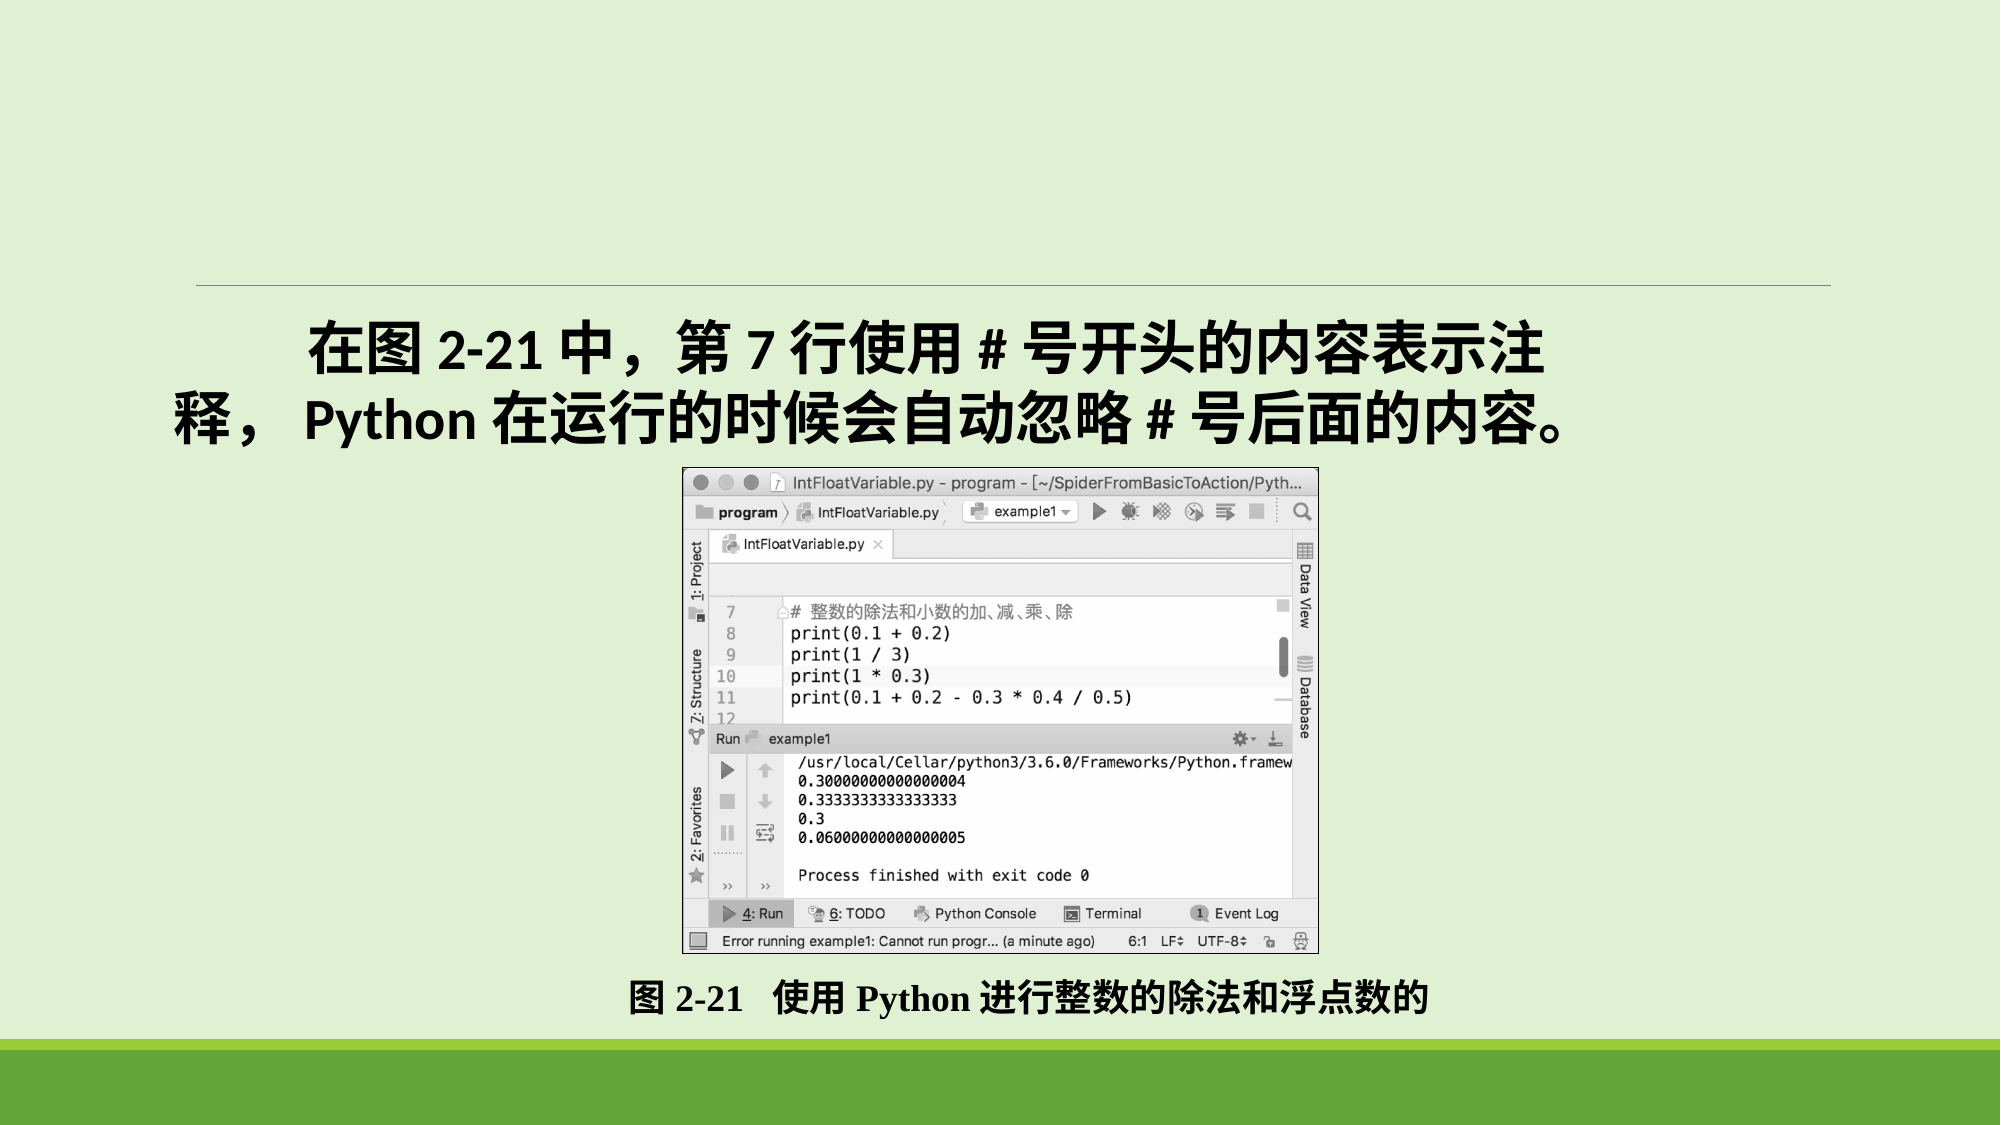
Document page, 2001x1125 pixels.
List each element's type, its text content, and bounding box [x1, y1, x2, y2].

picture [682, 466, 1319, 954]
text_box 图2-21 使用Python进行整数的除法和浮点数的 [520, 966, 1521, 1027]
text_box 在图2-21中，第7行使用#号开头的内容表示注释，Python在运行的时候会自动忽略#号后面的内容。 [159, 303, 1842, 529]
